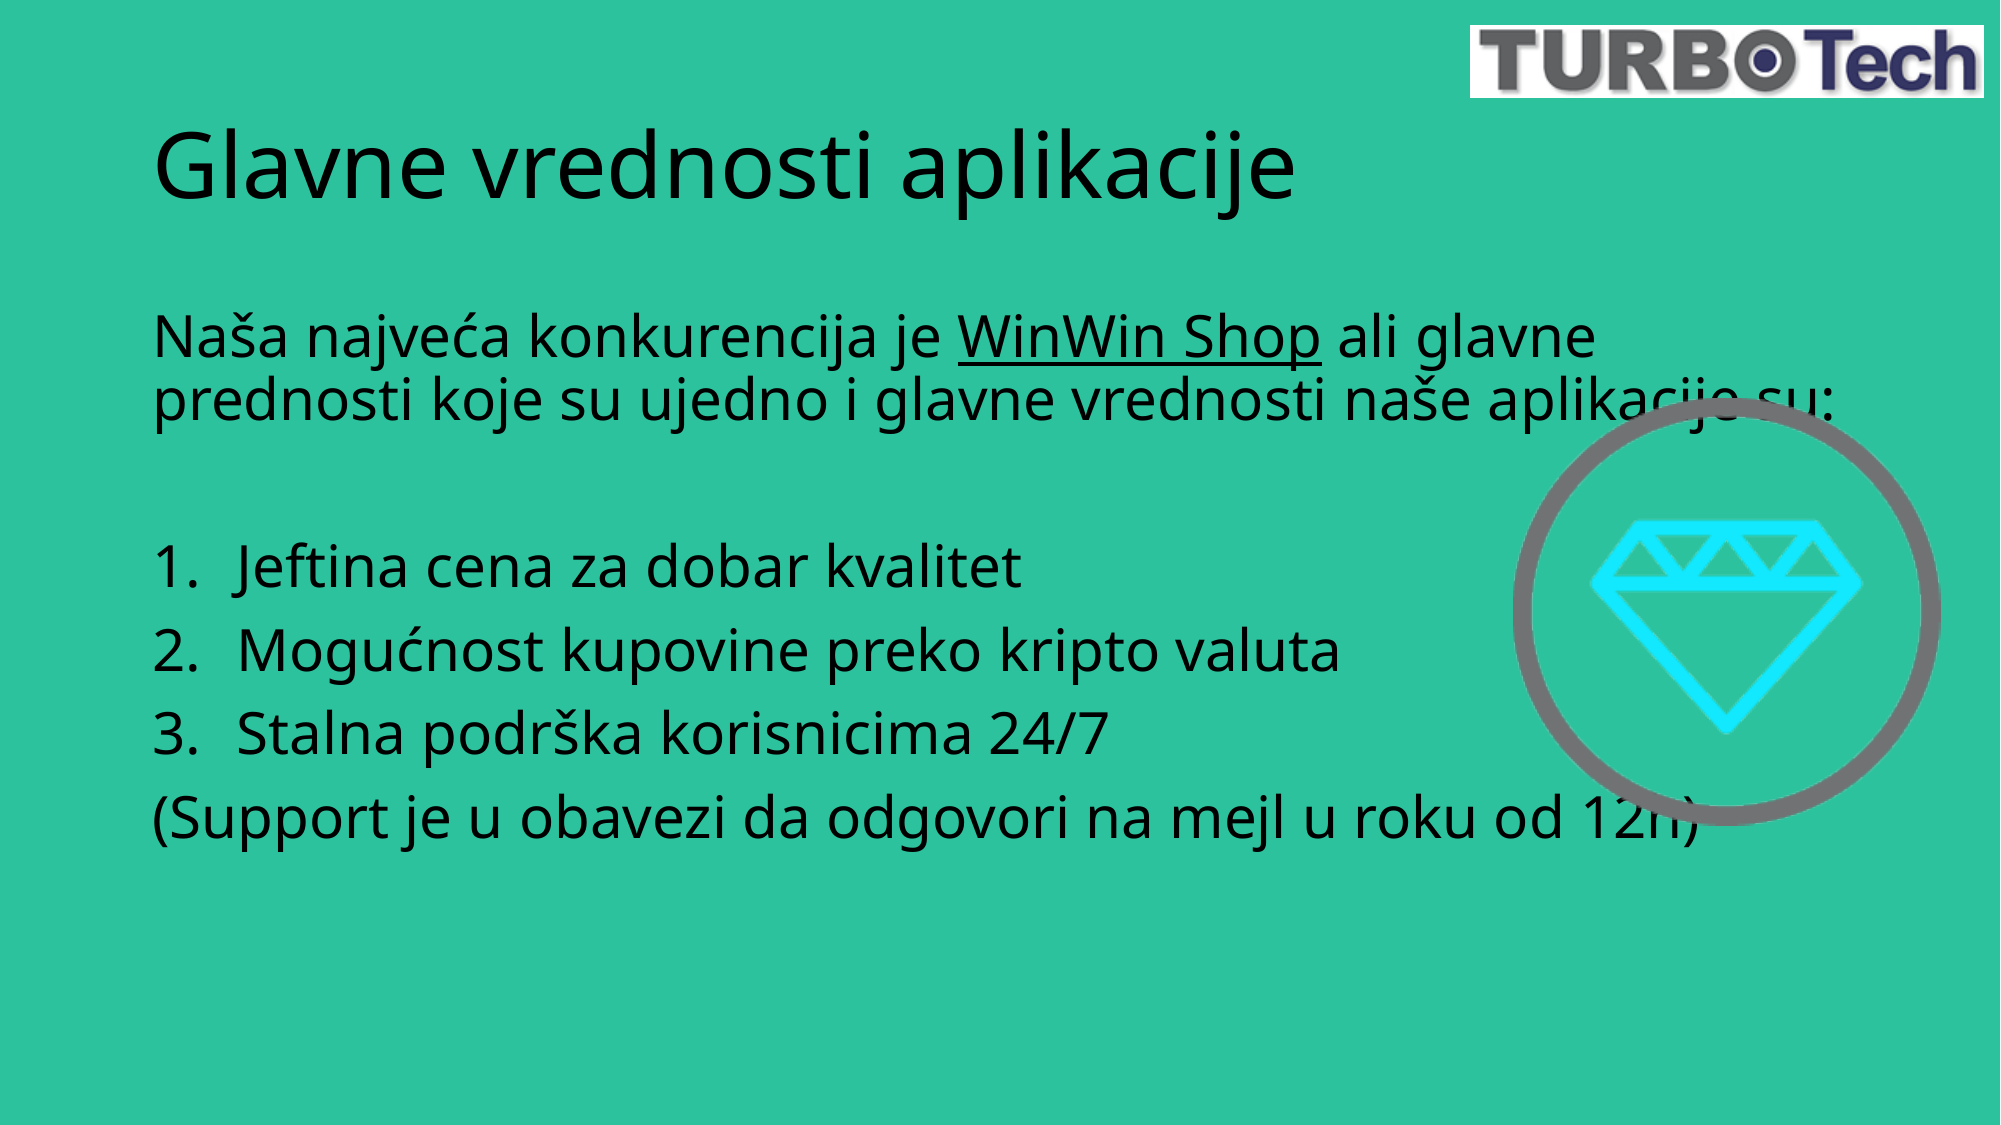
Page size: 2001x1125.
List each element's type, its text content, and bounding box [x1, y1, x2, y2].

picture [1513, 398, 1941, 826]
picture [1470, 25, 1984, 98]
list Naša najveća konkurencija je WinWin Shop ali glavne prednosti koje su ujedno i glavne vrednosti naše aplikacije su: Jeftina cena za dobar kvalitet Mogućnost kupovine preko kripto valuta Stalna podrška korisnicima 24/7 (Support je u obavezi da odgovori na mejl u roku od 12h) [137, 299, 1863, 1014]
title Glavne vrednosti aplikacije [137, 59, 1863, 278]
